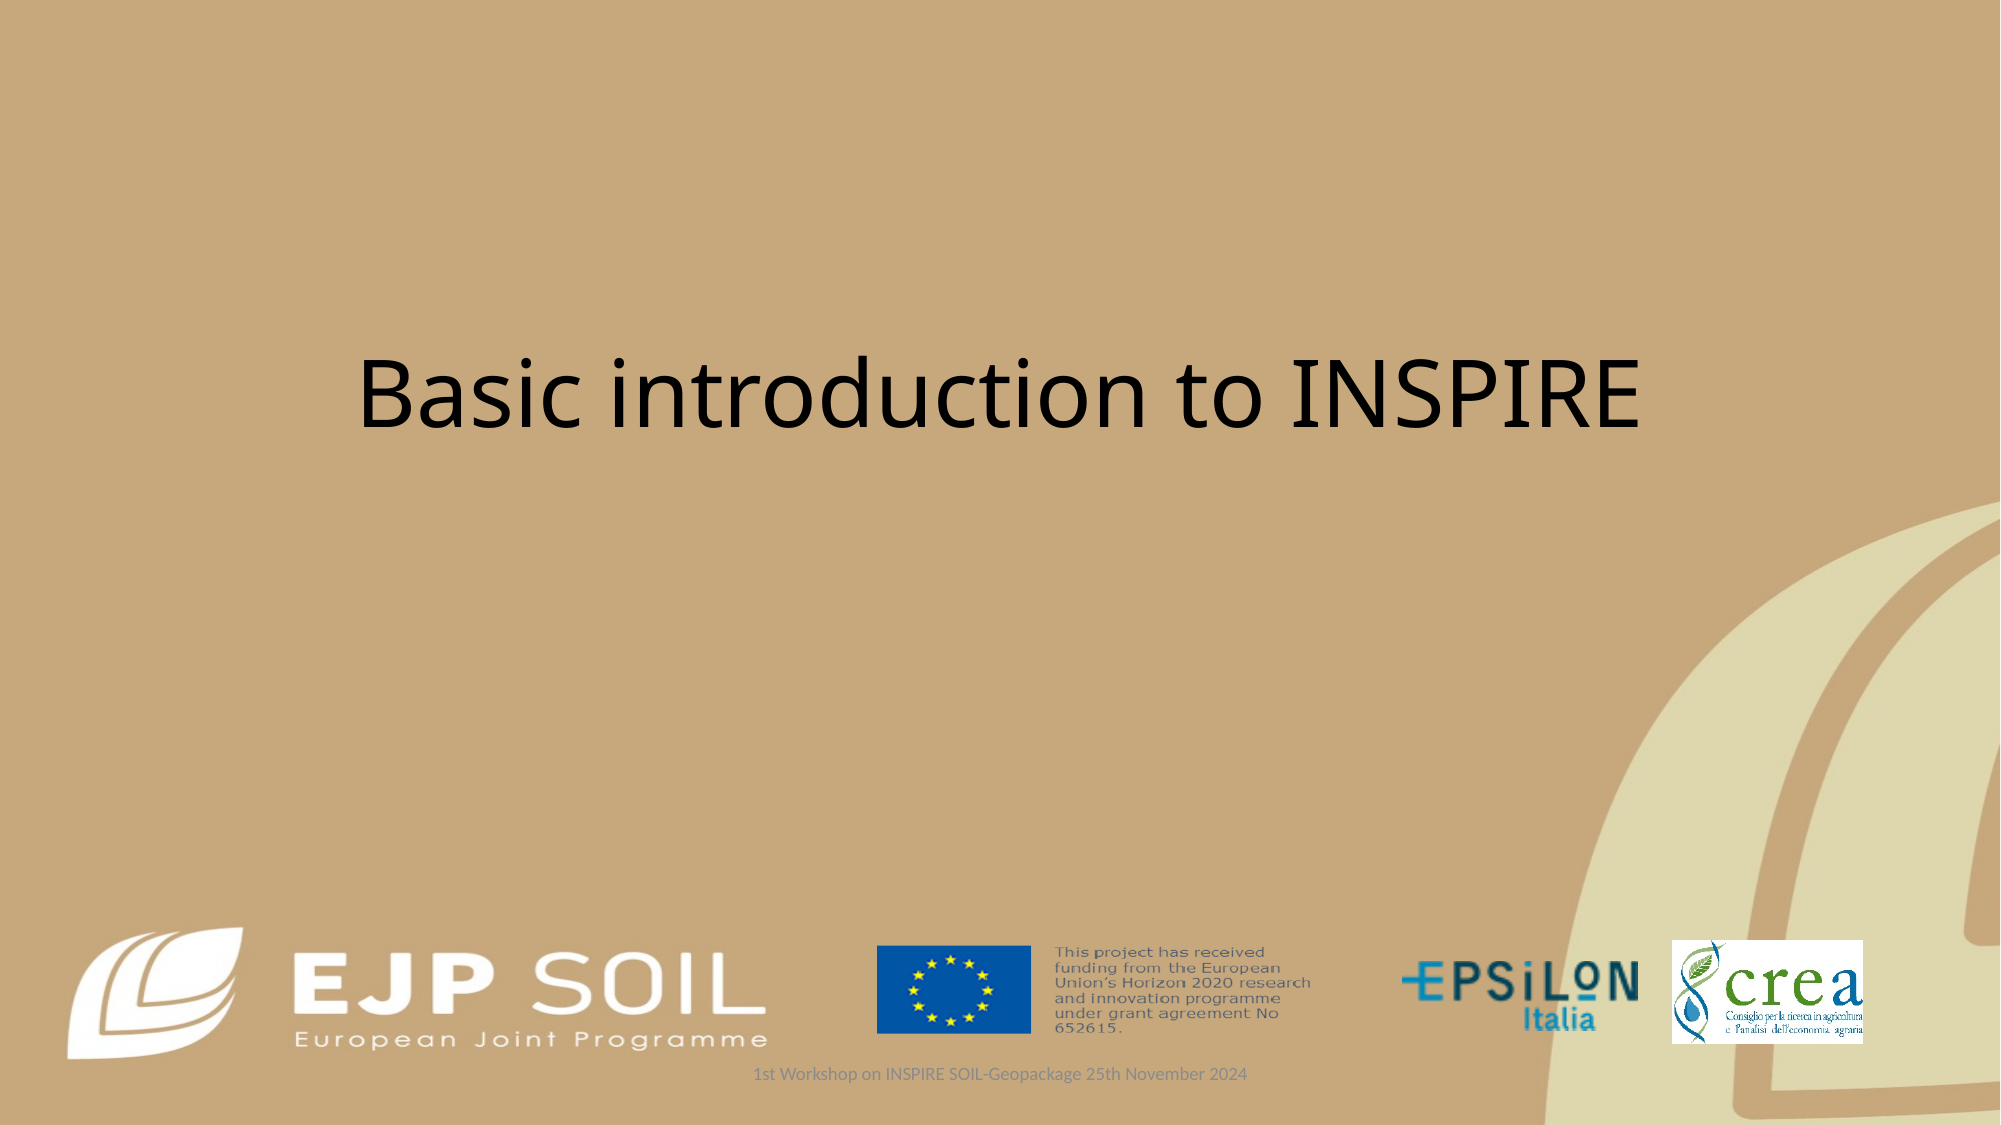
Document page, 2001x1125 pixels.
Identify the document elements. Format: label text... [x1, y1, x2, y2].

title Basic introduction to INSPIRE [249, 184, 1750, 456]
footer 1st Workshop on INSPIRE SOIL-Geopackage 25th November 2024 [662, 1042, 1338, 1103]
picture [0, 0, 2001, 1125]
